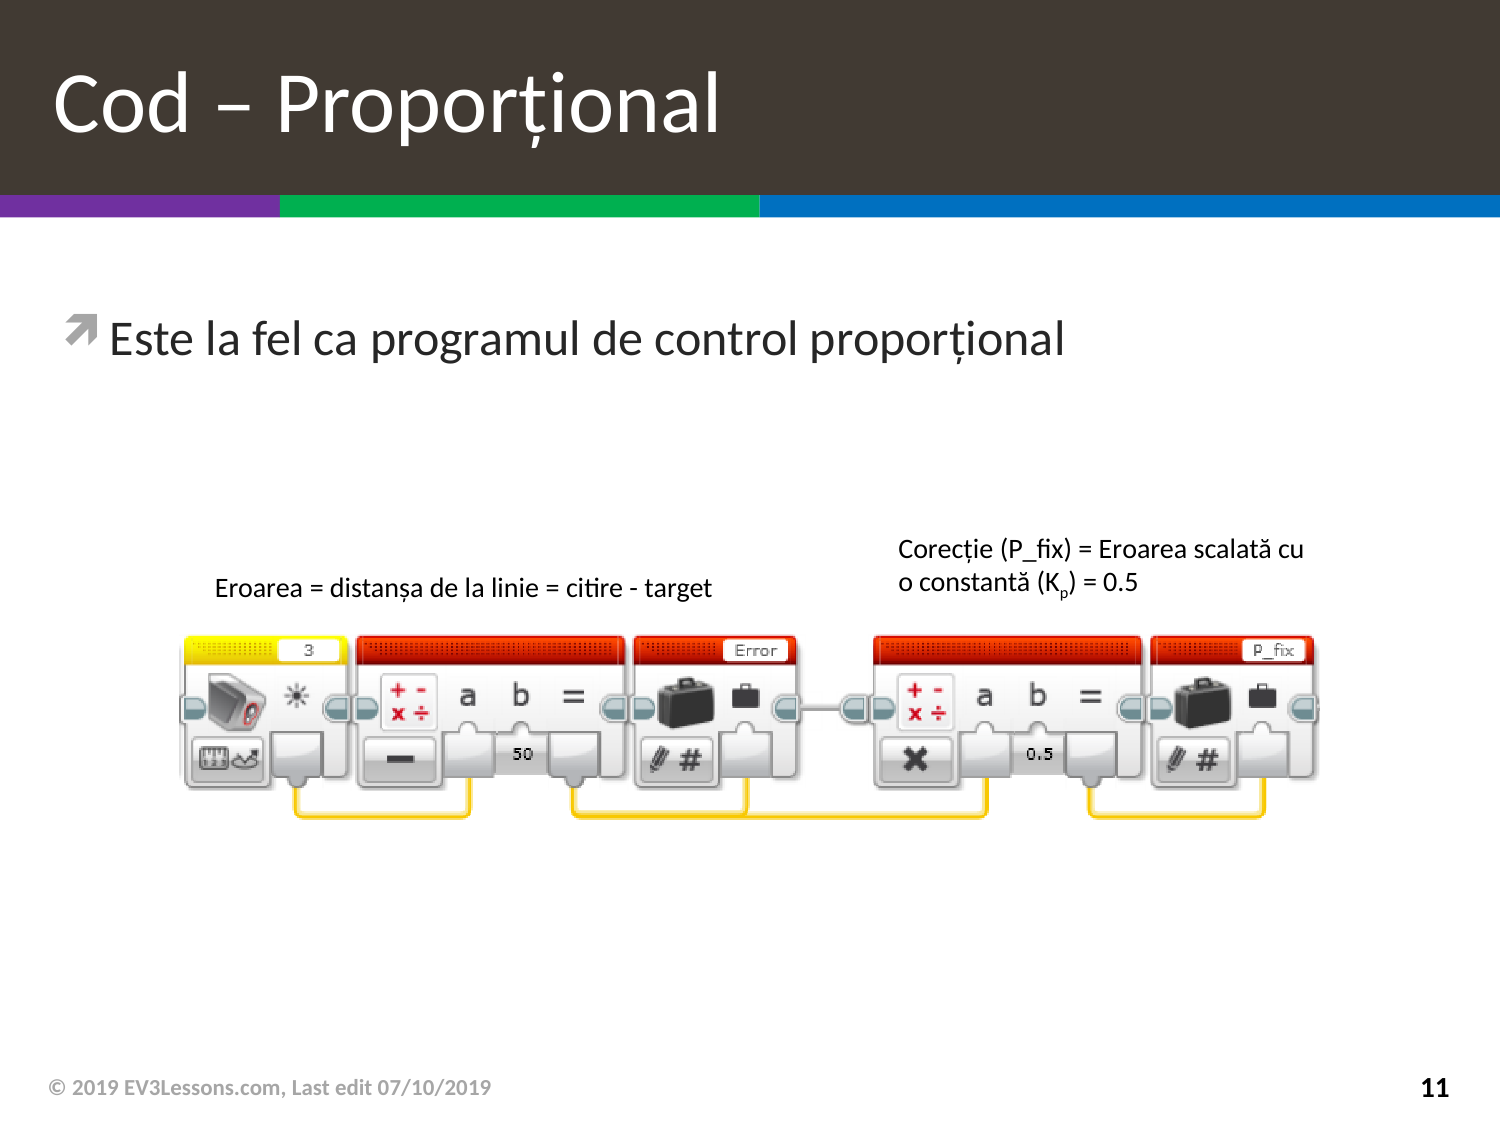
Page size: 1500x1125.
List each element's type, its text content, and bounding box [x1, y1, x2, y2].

list Este la fel ca programul de control proporțional [46, 298, 1454, 1005]
text_box Eroarea = distanșa de la linie = citire - target [199, 562, 790, 611]
title Cod – Proporțional [0, 0, 1500, 195]
picture [179, 629, 1321, 831]
slide_number 11 [1361, 1056, 1465, 1116]
text_box Corecție (P_fix) = Eroarea scalată cu o constantă (Kp) = 0.5 [883, 522, 1331, 610]
footer © 2019 EV3Lessons.com, Last edit 07/10/2019 [32, 1055, 1038, 1116]
